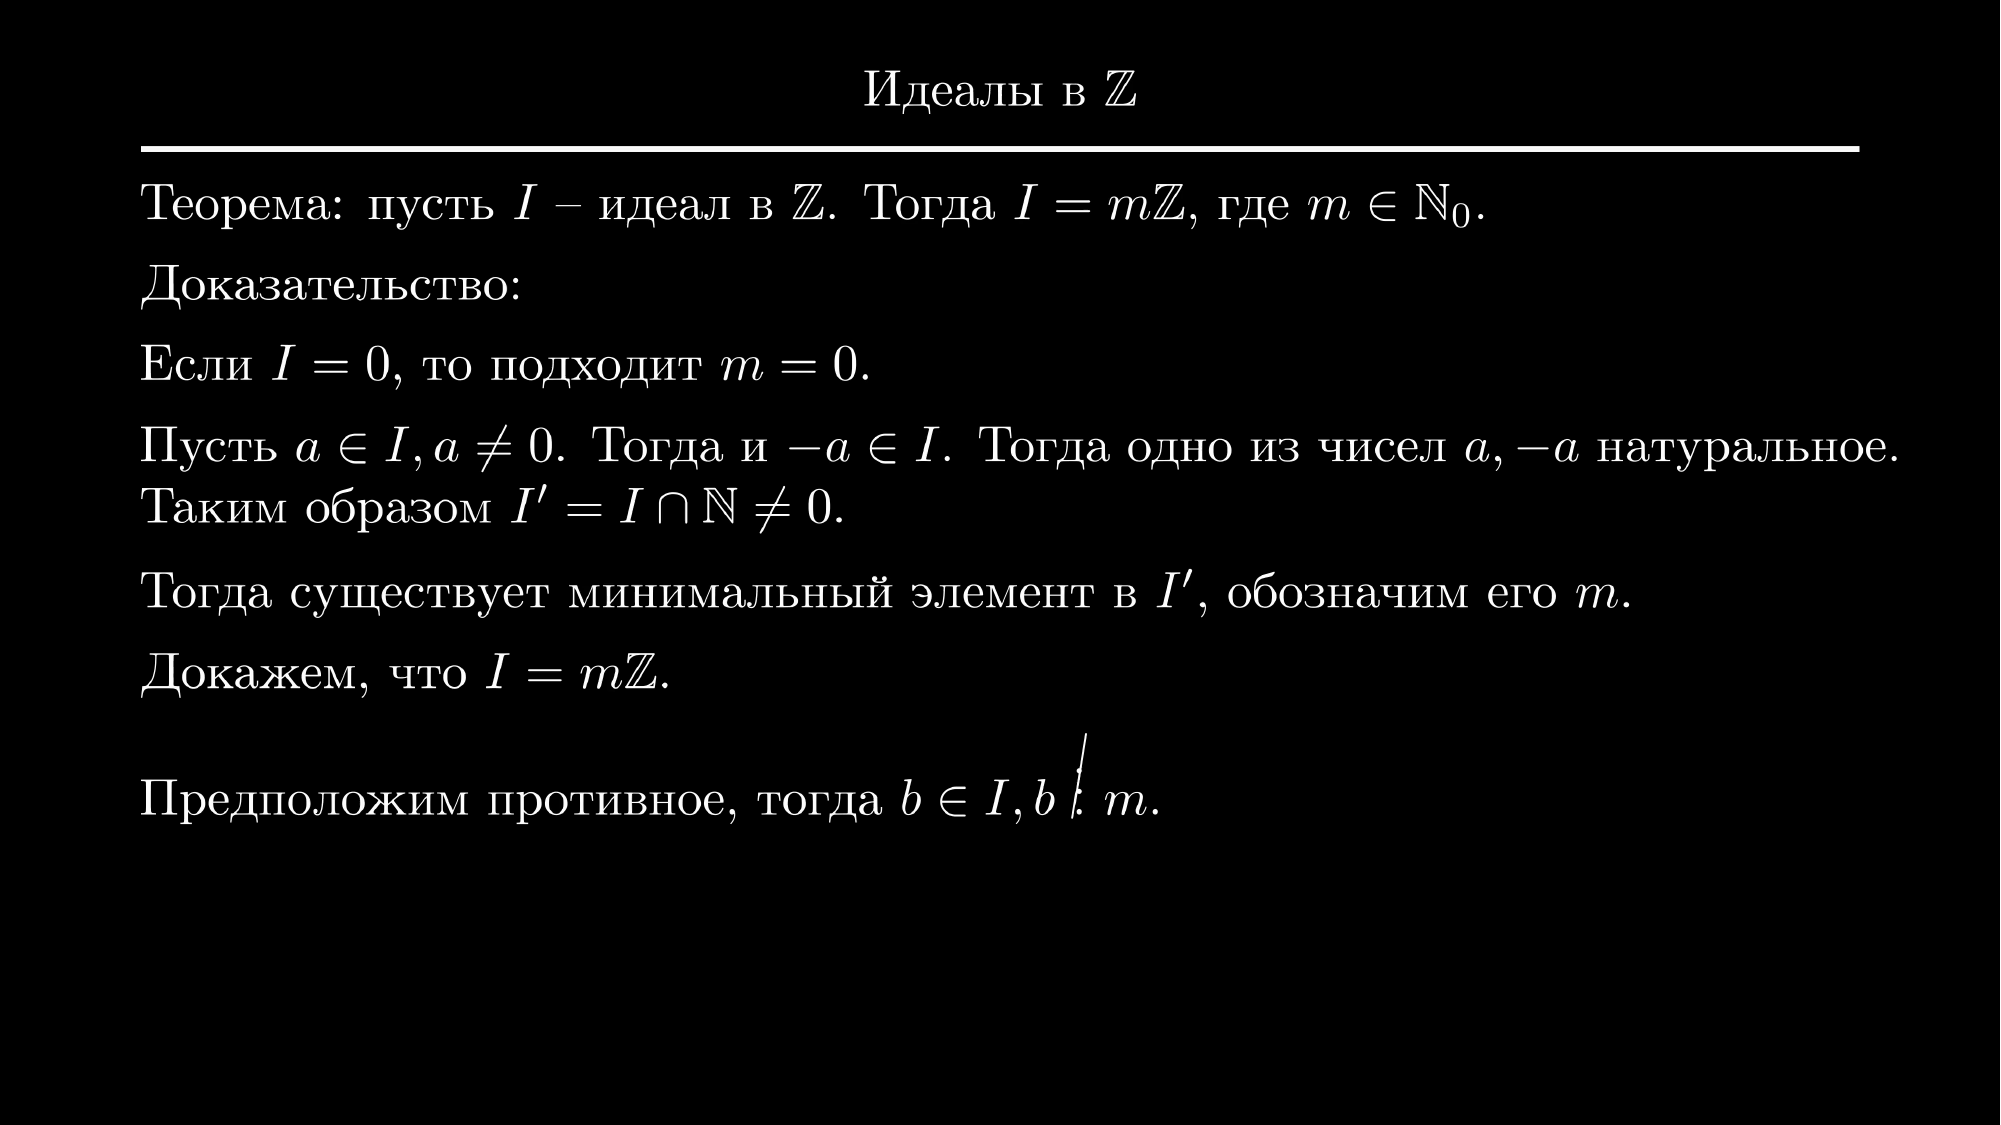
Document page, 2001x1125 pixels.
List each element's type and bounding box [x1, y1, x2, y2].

text_box [0, 0, 2000, 1125]
